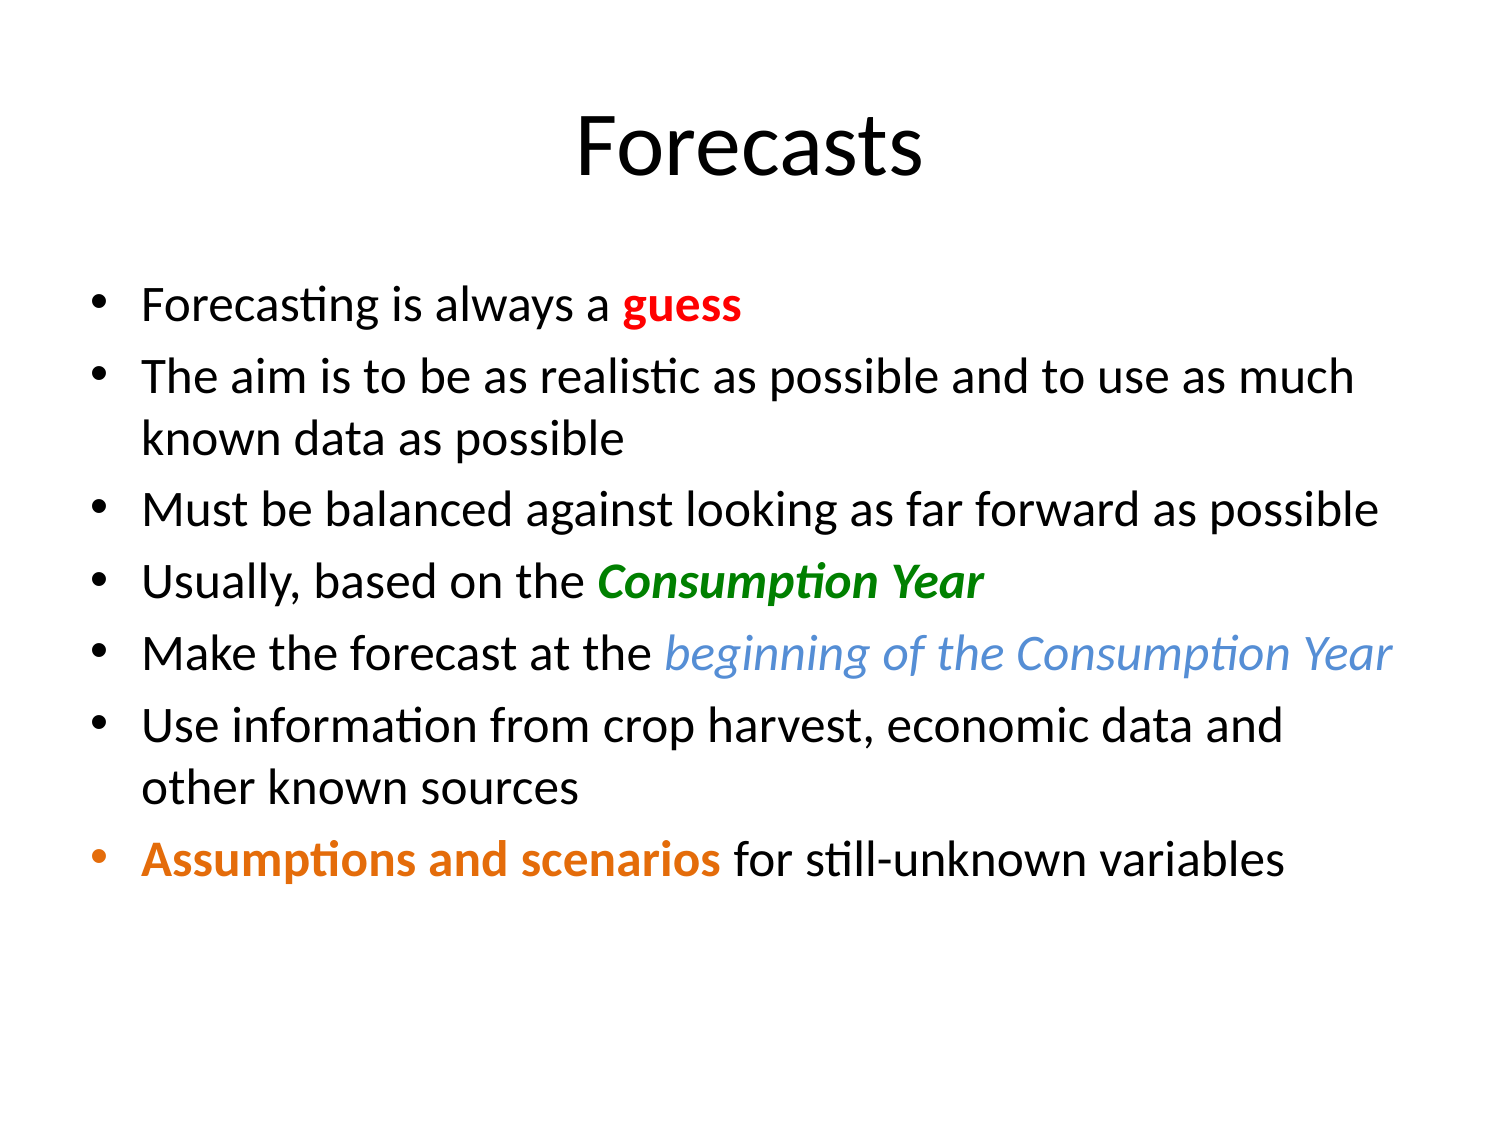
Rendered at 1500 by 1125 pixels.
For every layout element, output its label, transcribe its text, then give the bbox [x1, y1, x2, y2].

list Forecasting is always a guess The aim is to be as realistic as possible and to use as much known data as possible Must be balanced against looking as far forward as possible Usually, based on the Consumption Year Make the forecast at the beginning of the Consumption Year Use information from crop harvest, economic data and other known sources Assumptions and scenarios for still-unknown variables [75, 262, 1425, 1005]
title Forecasts [75, 45, 1425, 233]
